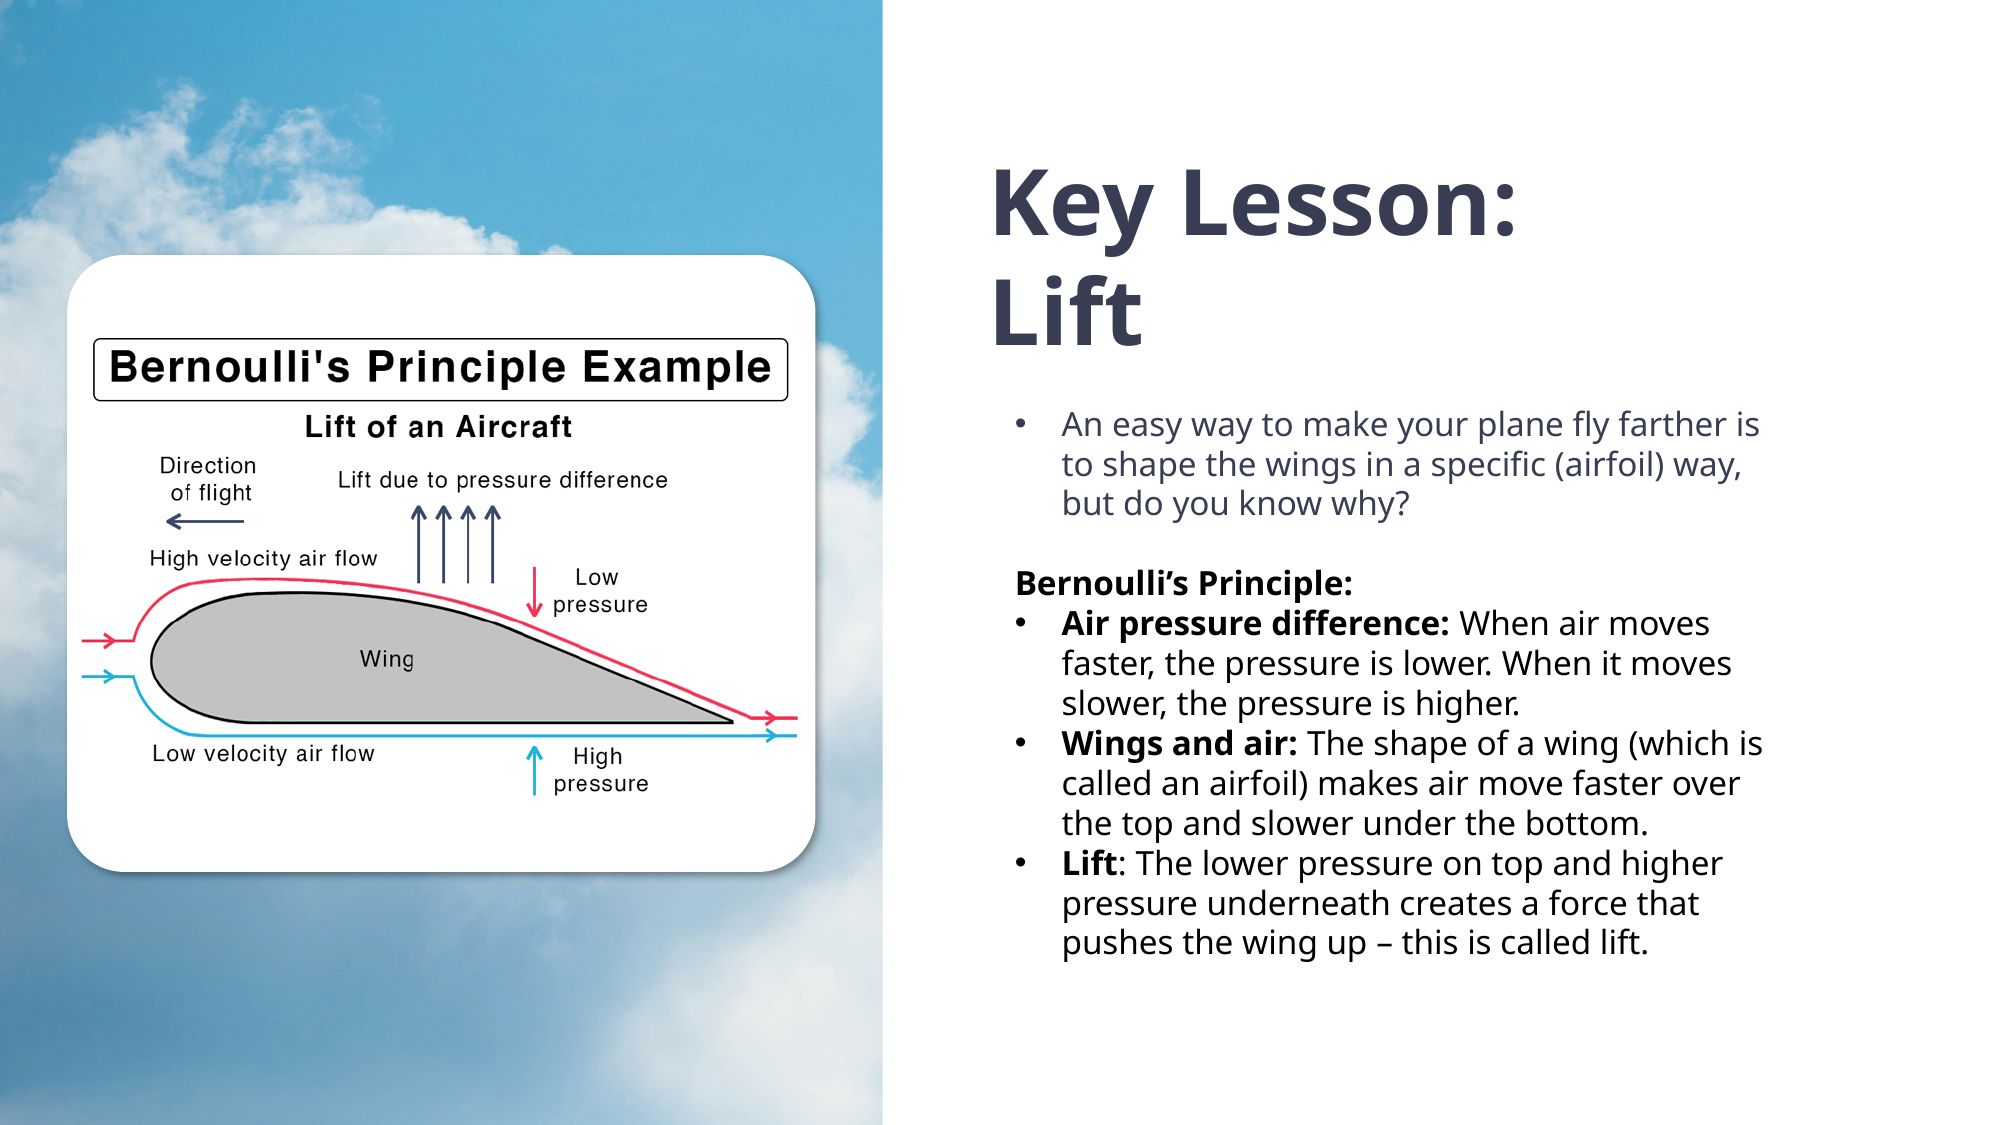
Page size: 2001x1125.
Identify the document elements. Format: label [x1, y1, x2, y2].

picture [0, 0, 2000, 1125]
text_box [66, 254, 816, 873]
